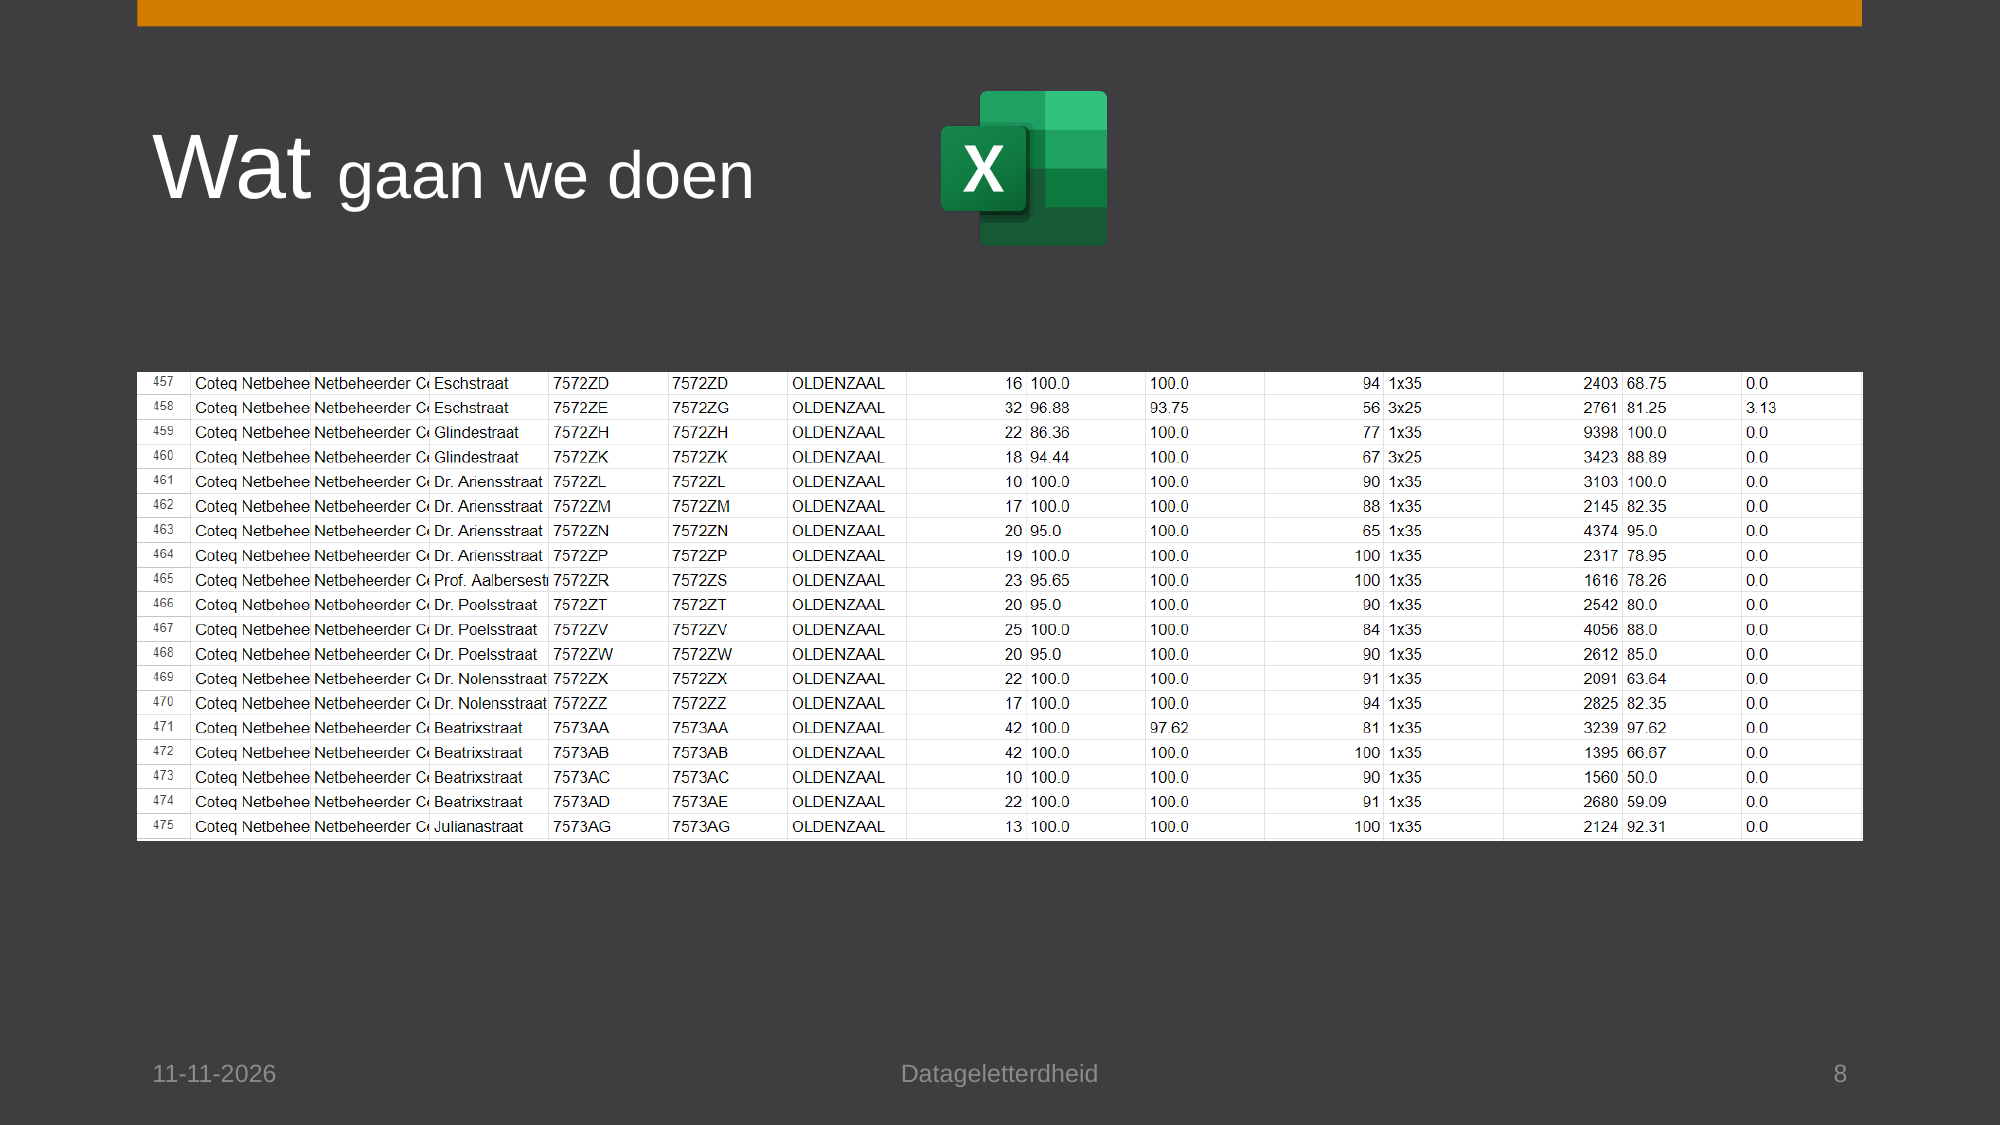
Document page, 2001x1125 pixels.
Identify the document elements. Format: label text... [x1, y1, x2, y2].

picture [941, 91, 1108, 246]
footer Datageletterdheid [662, 1042, 1338, 1103]
slide_number 8 [1412, 1042, 1863, 1103]
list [137, 372, 1863, 841]
title Wat gaan we doen [137, 59, 1863, 278]
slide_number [137, 1042, 588, 1103]
